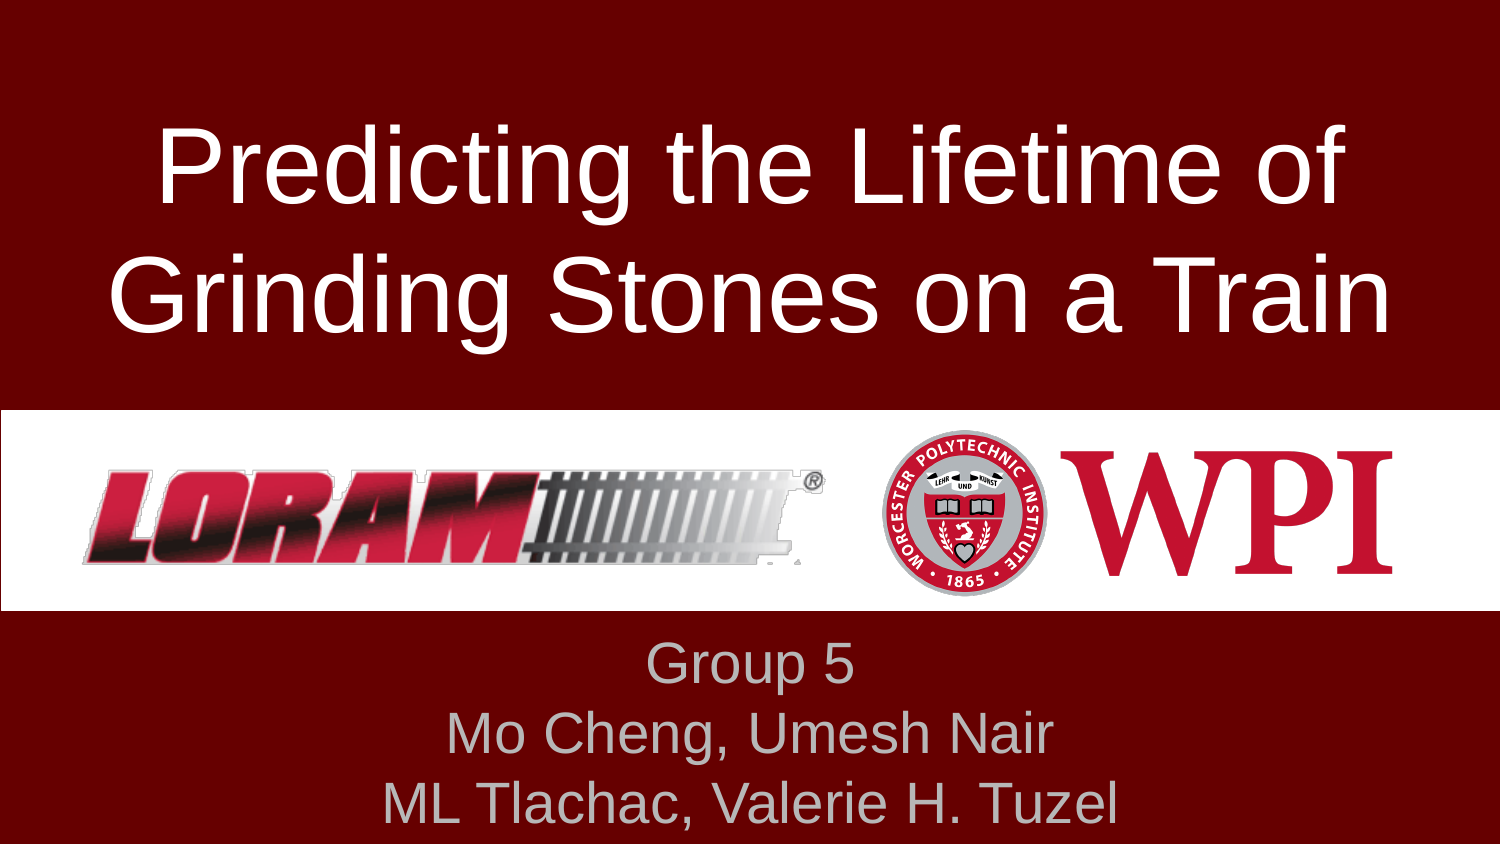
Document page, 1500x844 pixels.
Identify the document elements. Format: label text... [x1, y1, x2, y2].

text_box [1, 411, 1500, 611]
picture [868, 426, 1399, 599]
picture [59, 439, 826, 586]
title Predicting the Lifetime of Grinding Stones on a Train [51, 32, 1449, 370]
subtitle Group 5 Mo Cheng, Umesh Nair ML Tlachac, Valerie H. Tuzel [51, 610, 1450, 741]
